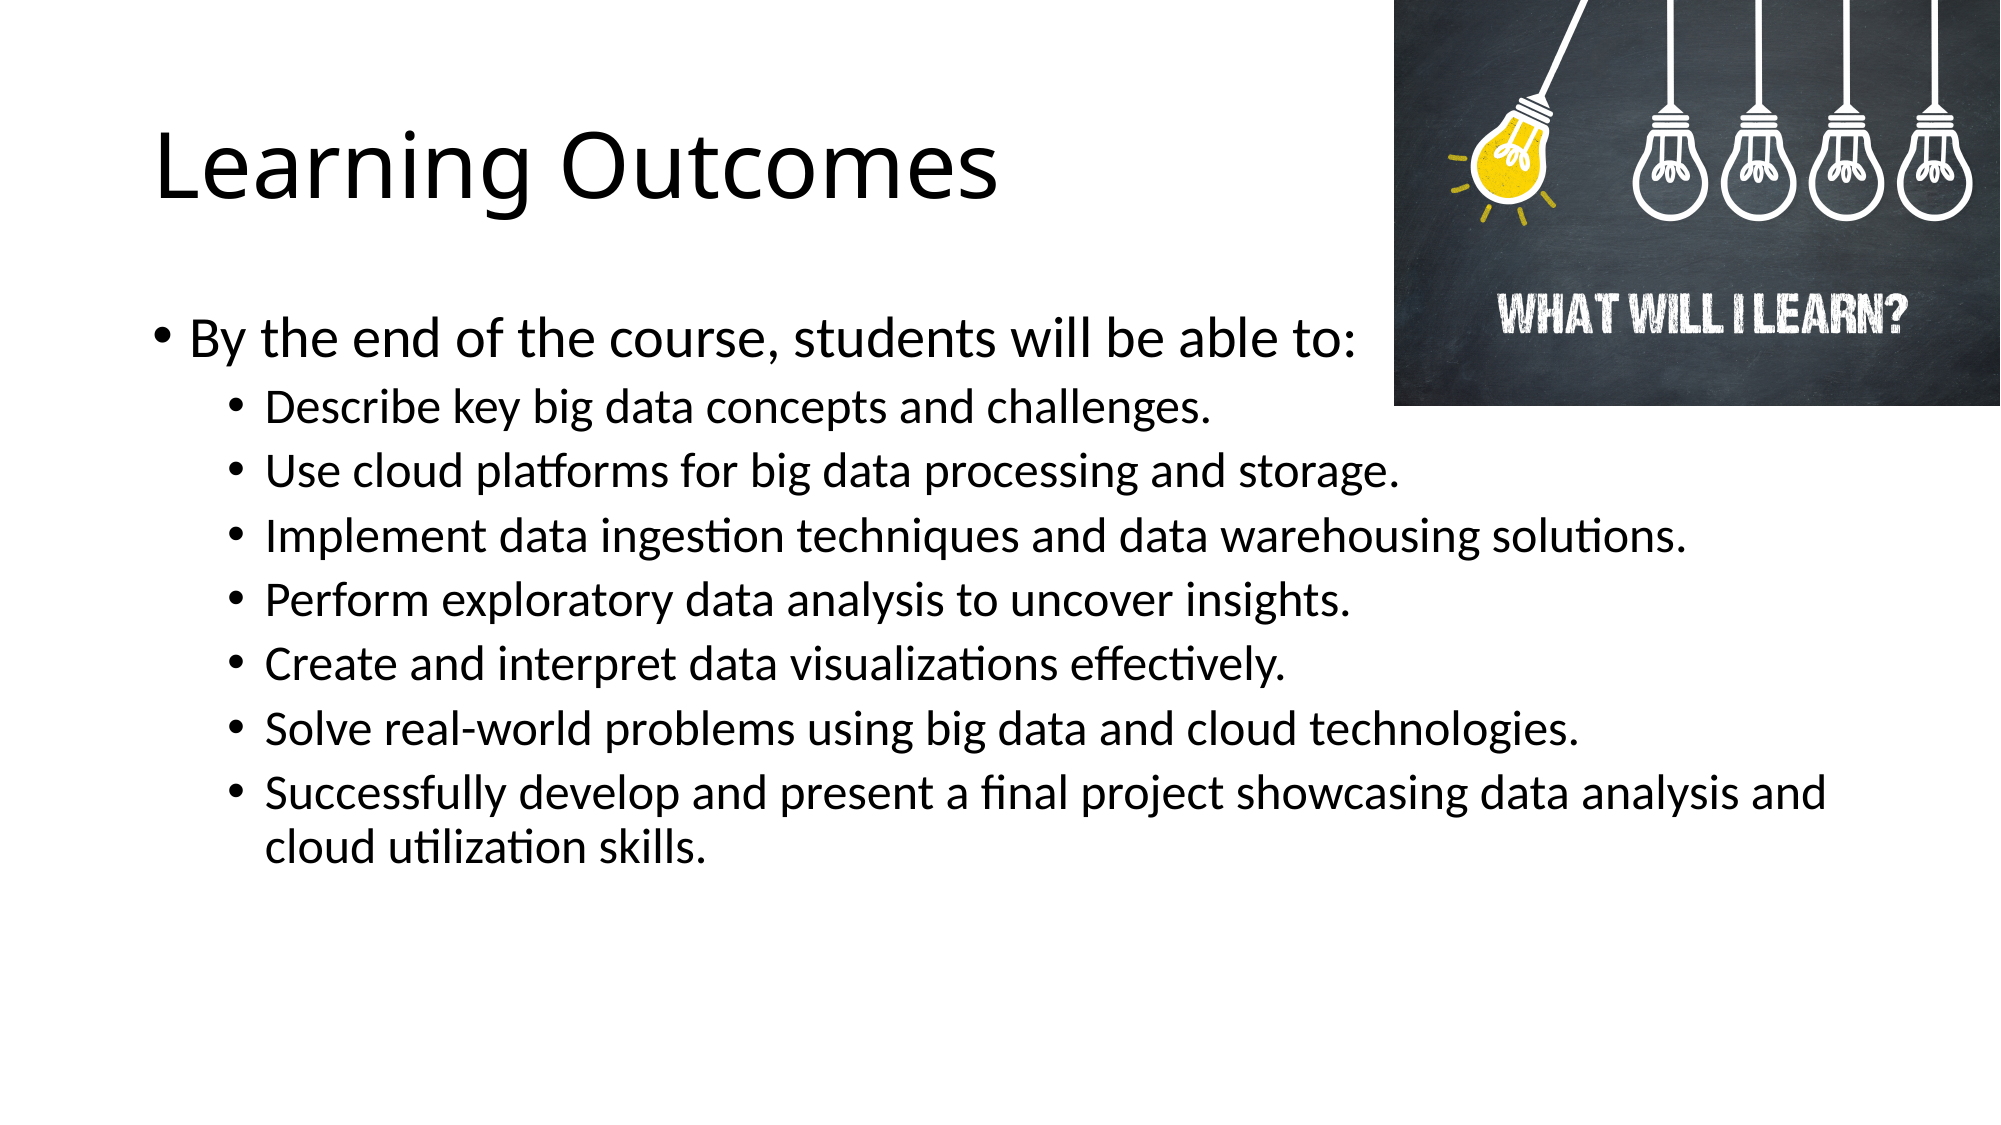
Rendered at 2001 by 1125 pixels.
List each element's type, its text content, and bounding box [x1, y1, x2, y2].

picture [1394, 0, 2000, 406]
list By the end of the course, students will be able to: Describe key big data concepts and challenges. Use cloud platforms for big data processing and storage. Implement data ingestion techniques and data warehousing solutions. Perform exploratory data analysis to uncover insights. Create and interpret data visualizations effectively. Solve real-world problems using big data and cloud technologies. Successfully develop and present a final project showcasing data analysis and cloud utilization skills. [137, 299, 1863, 1014]
title Learning Outcomes [137, 59, 1394, 278]
